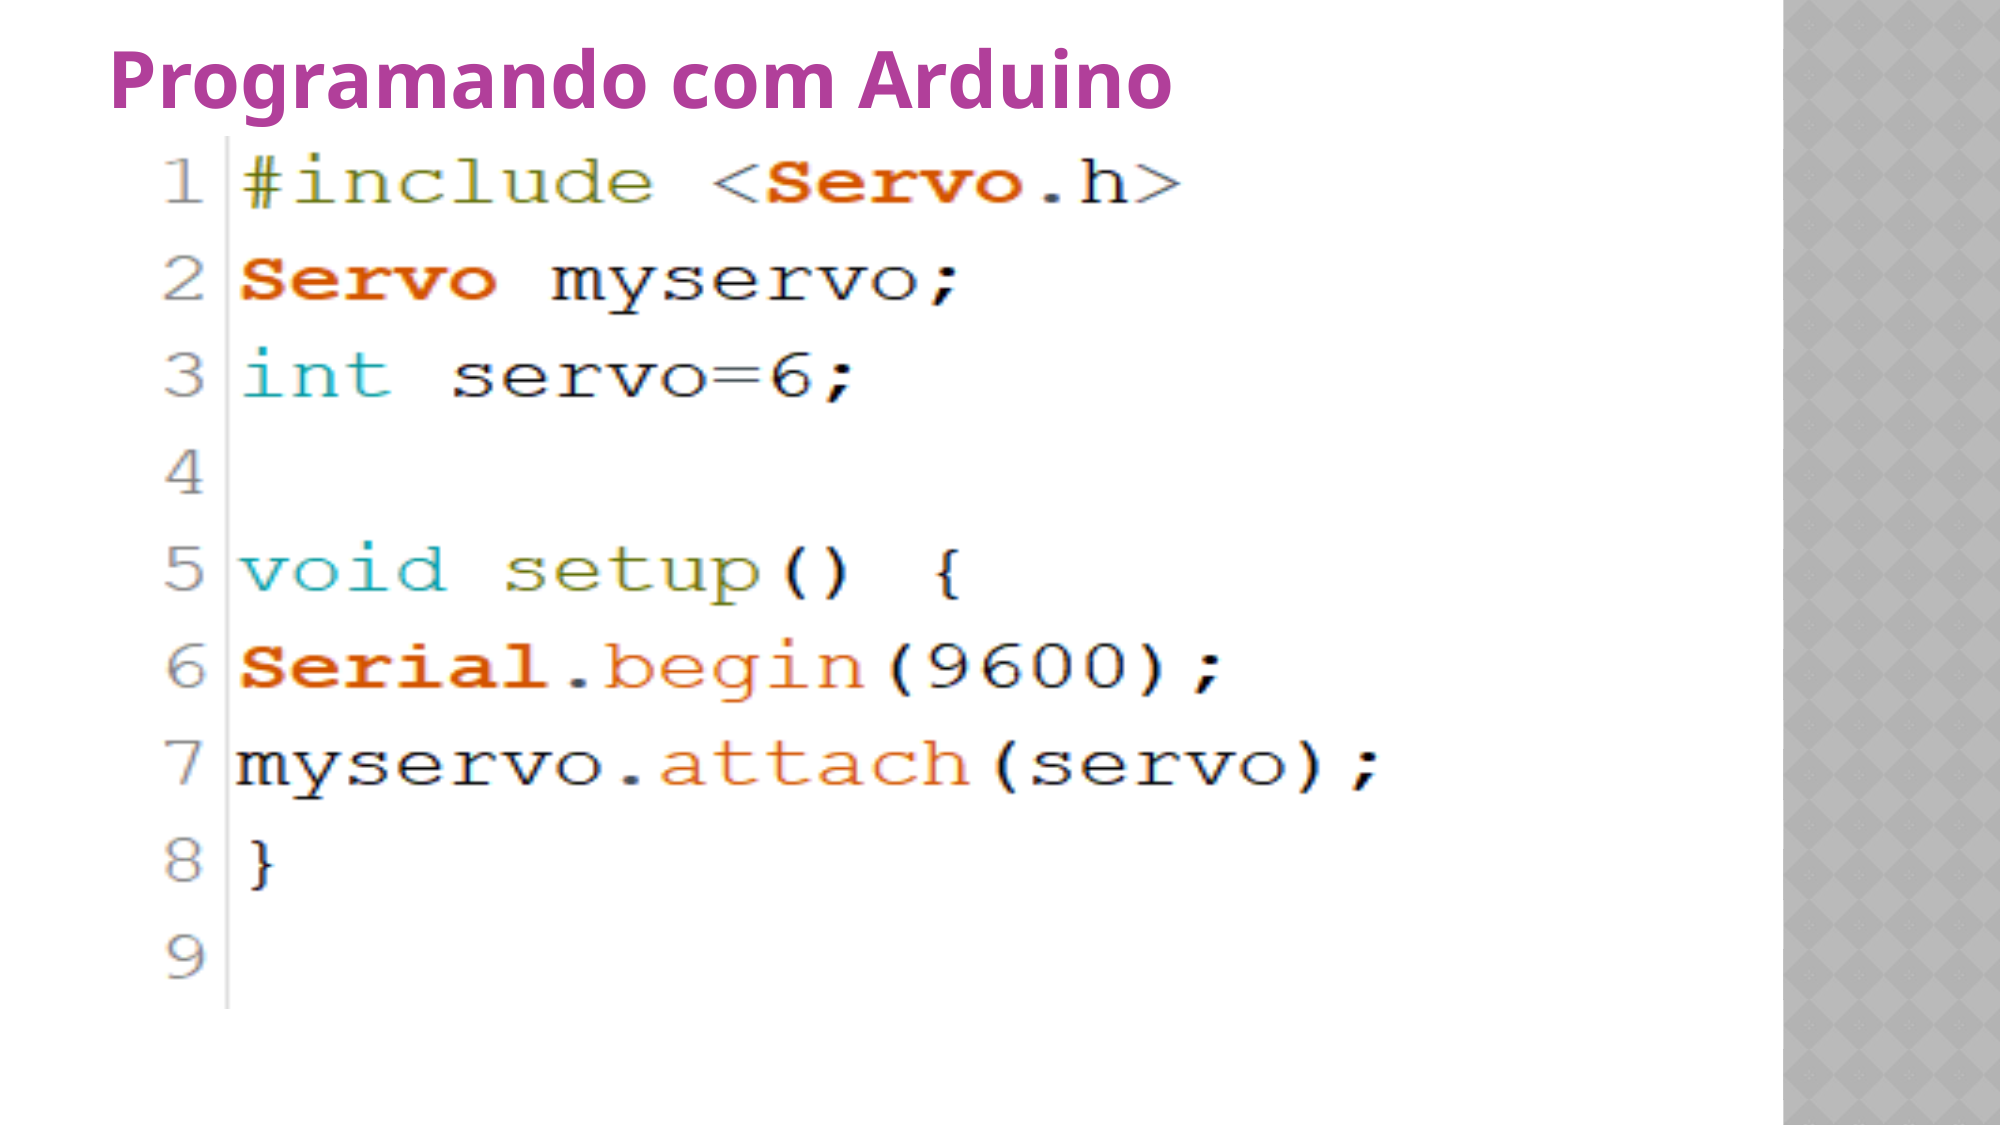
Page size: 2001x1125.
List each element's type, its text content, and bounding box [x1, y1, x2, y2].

title Programando com Arduino [99, 27, 1684, 125]
picture [99, 136, 1493, 1009]
